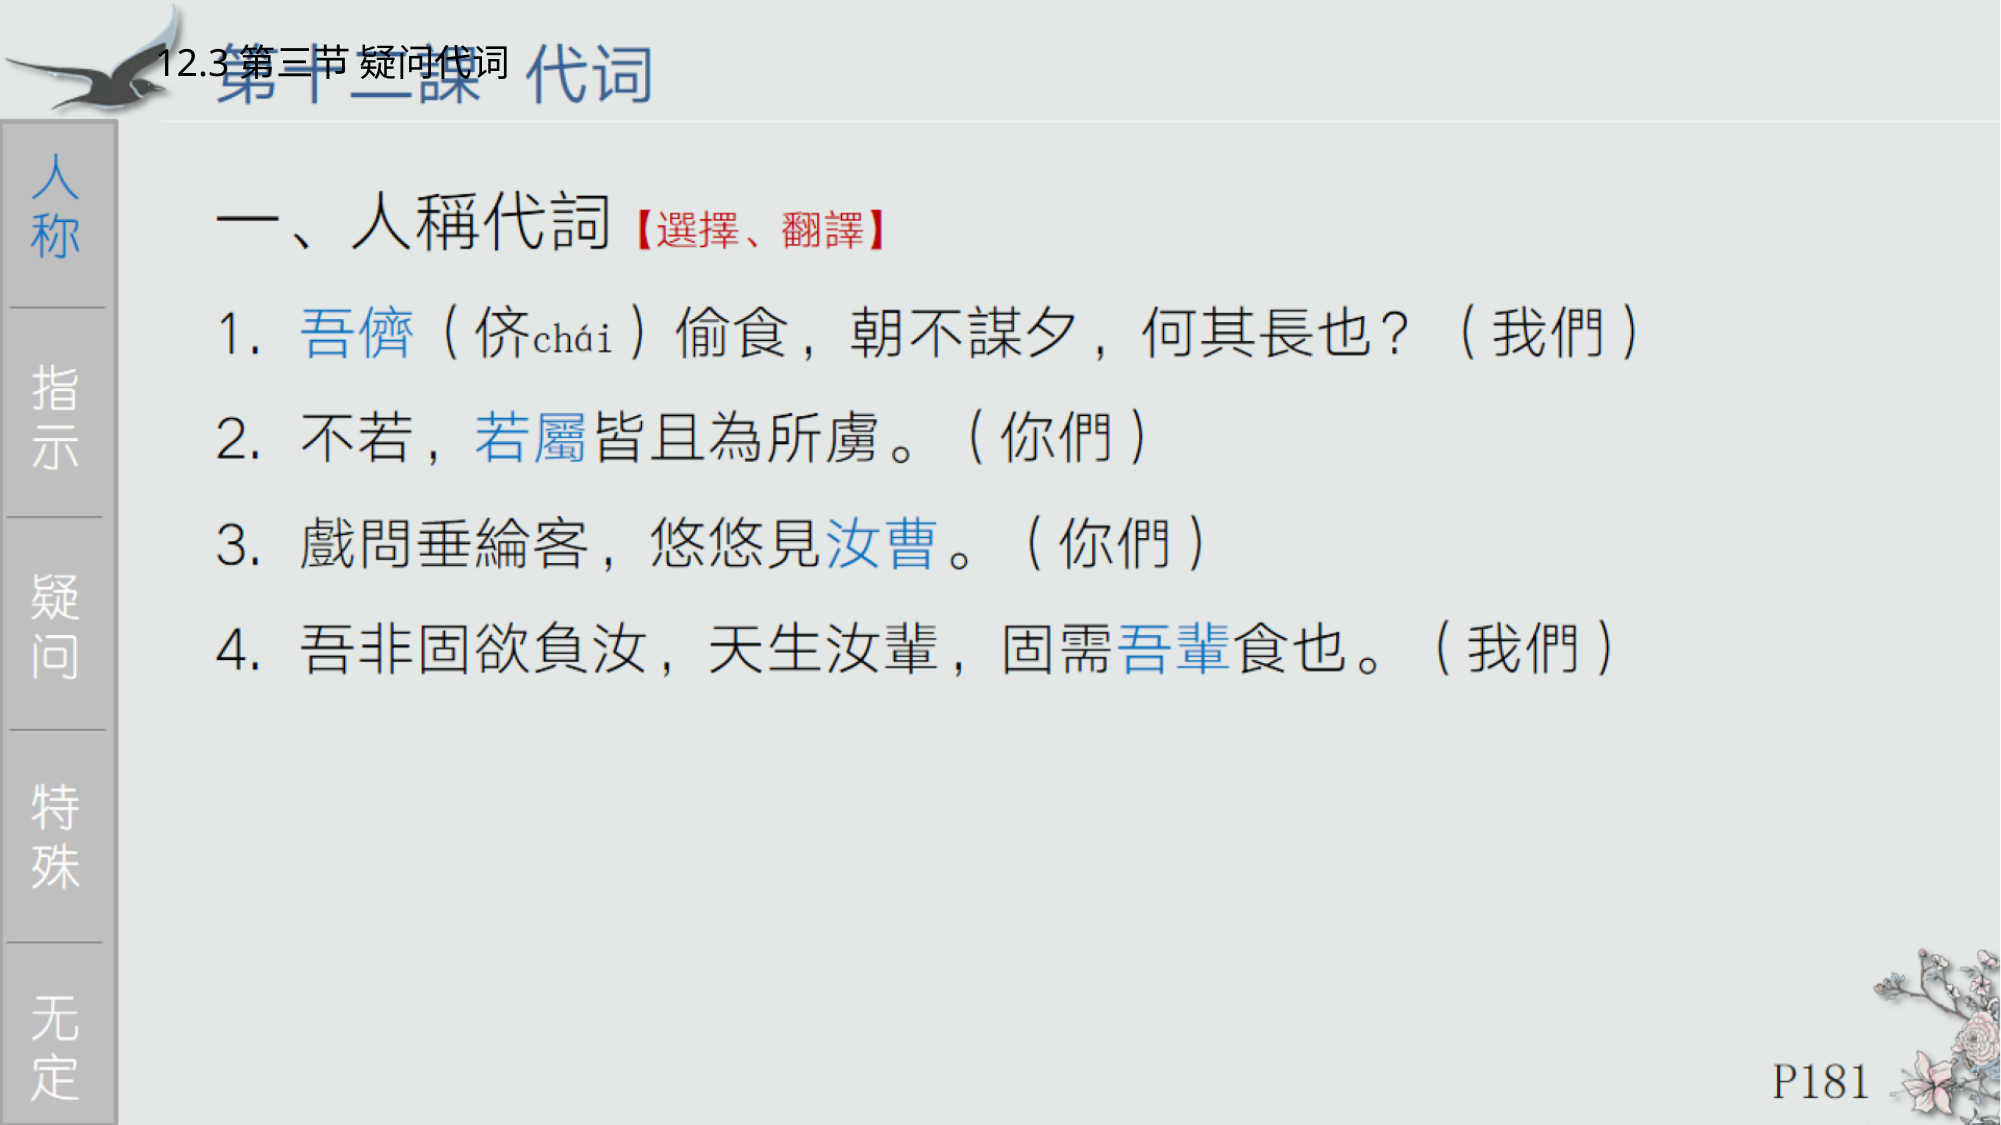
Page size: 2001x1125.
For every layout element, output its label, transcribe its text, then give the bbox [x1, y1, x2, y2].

text_box 12.3第三节 疑问代词 [140, 31, 1141, 92]
picture [0, 0, 2001, 1125]
